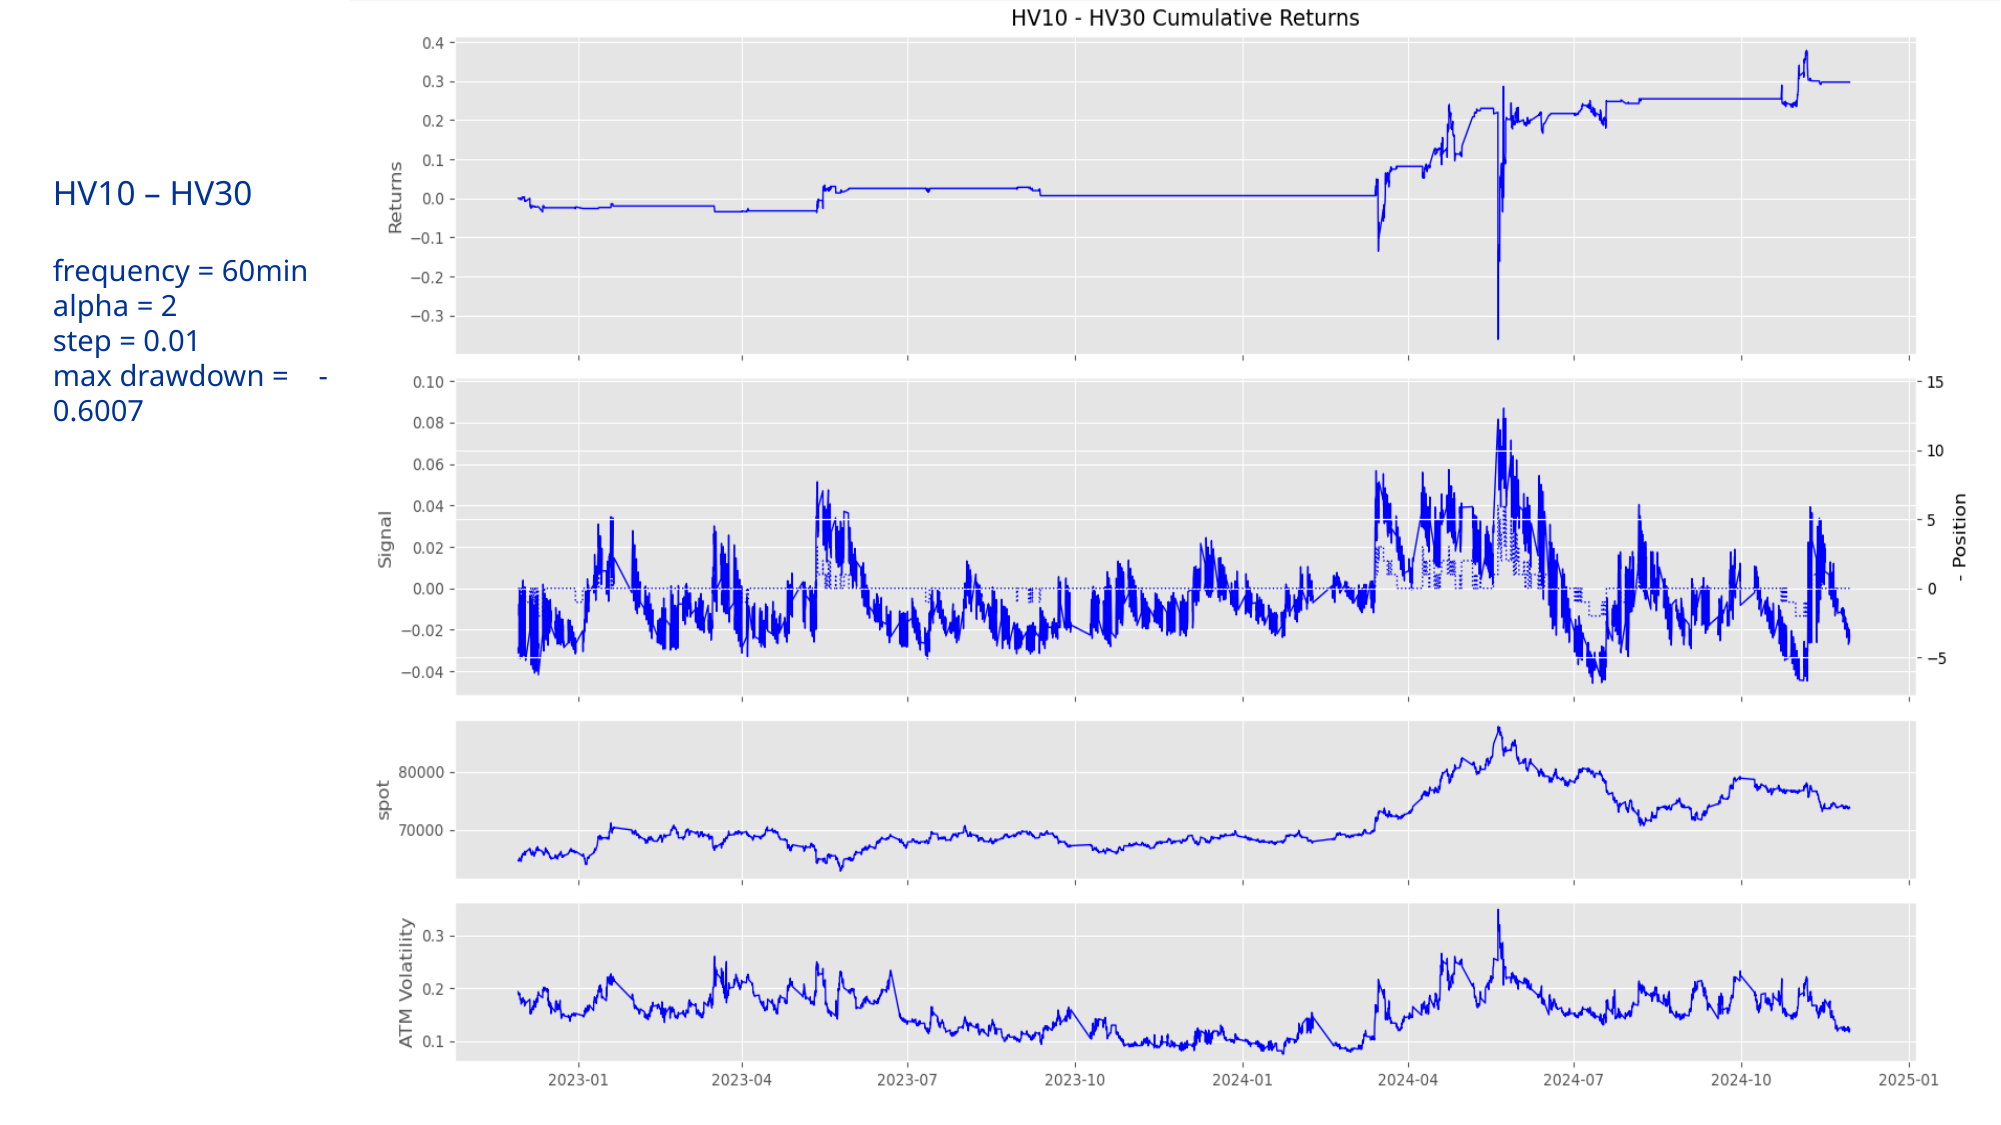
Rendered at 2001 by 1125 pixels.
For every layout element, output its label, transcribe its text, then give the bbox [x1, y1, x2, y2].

picture [349, 0, 2000, 1125]
text_box HV10 – HV30 frequency = 60min alpha = 2 step = 0.01 max drawdown = -0.6007 [38, 164, 349, 470]
